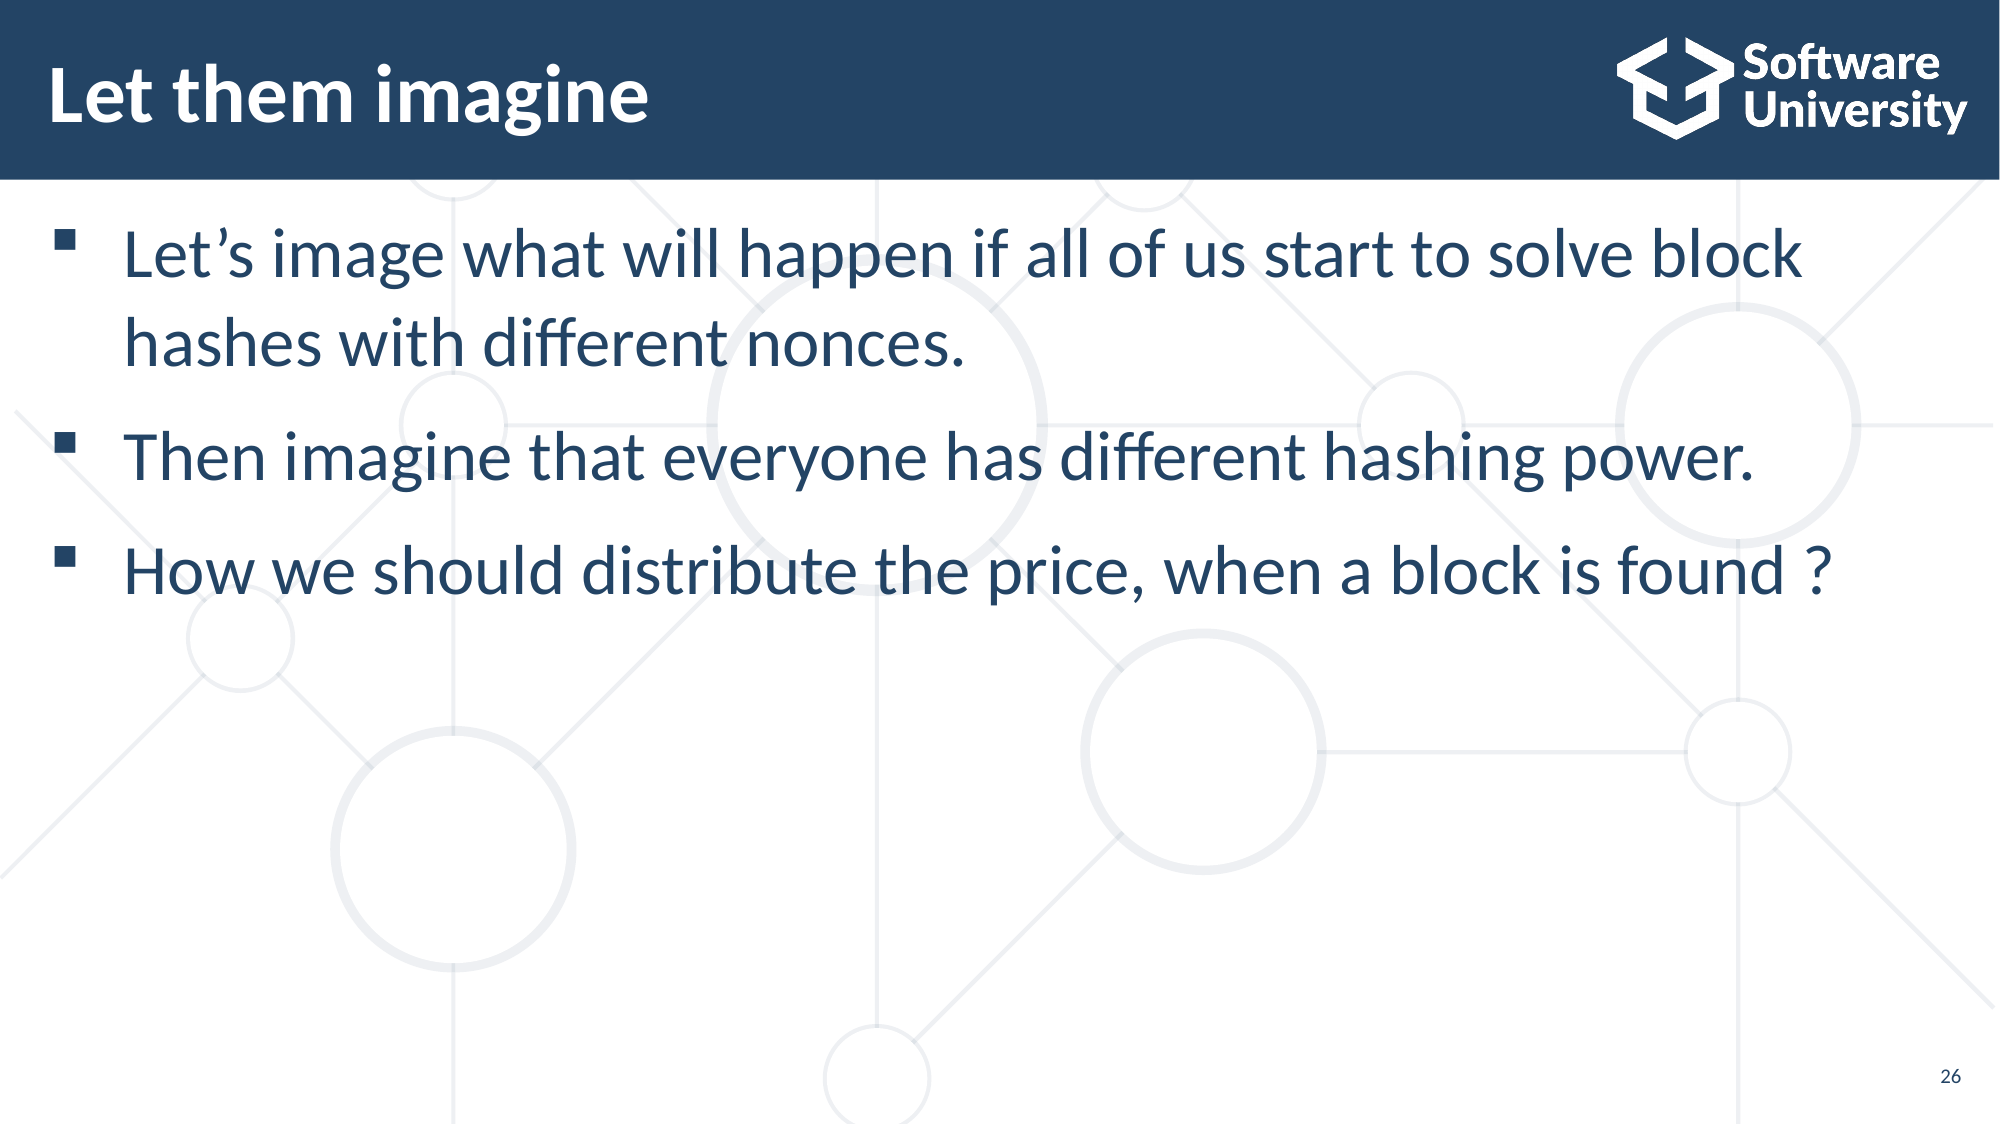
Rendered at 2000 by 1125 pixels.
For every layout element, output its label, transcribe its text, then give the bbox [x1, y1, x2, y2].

title Let them imagine [31, 16, 1591, 162]
picture [1617, 37, 1968, 140]
slide_number 26 [1896, 1049, 1968, 1101]
list Let’s image what will happen if all of us start to solve block hashes with different nonces. Then imagine that everyone has different hashing power. How we should distribute the price, when a block is found ? [31, 196, 1970, 1050]
